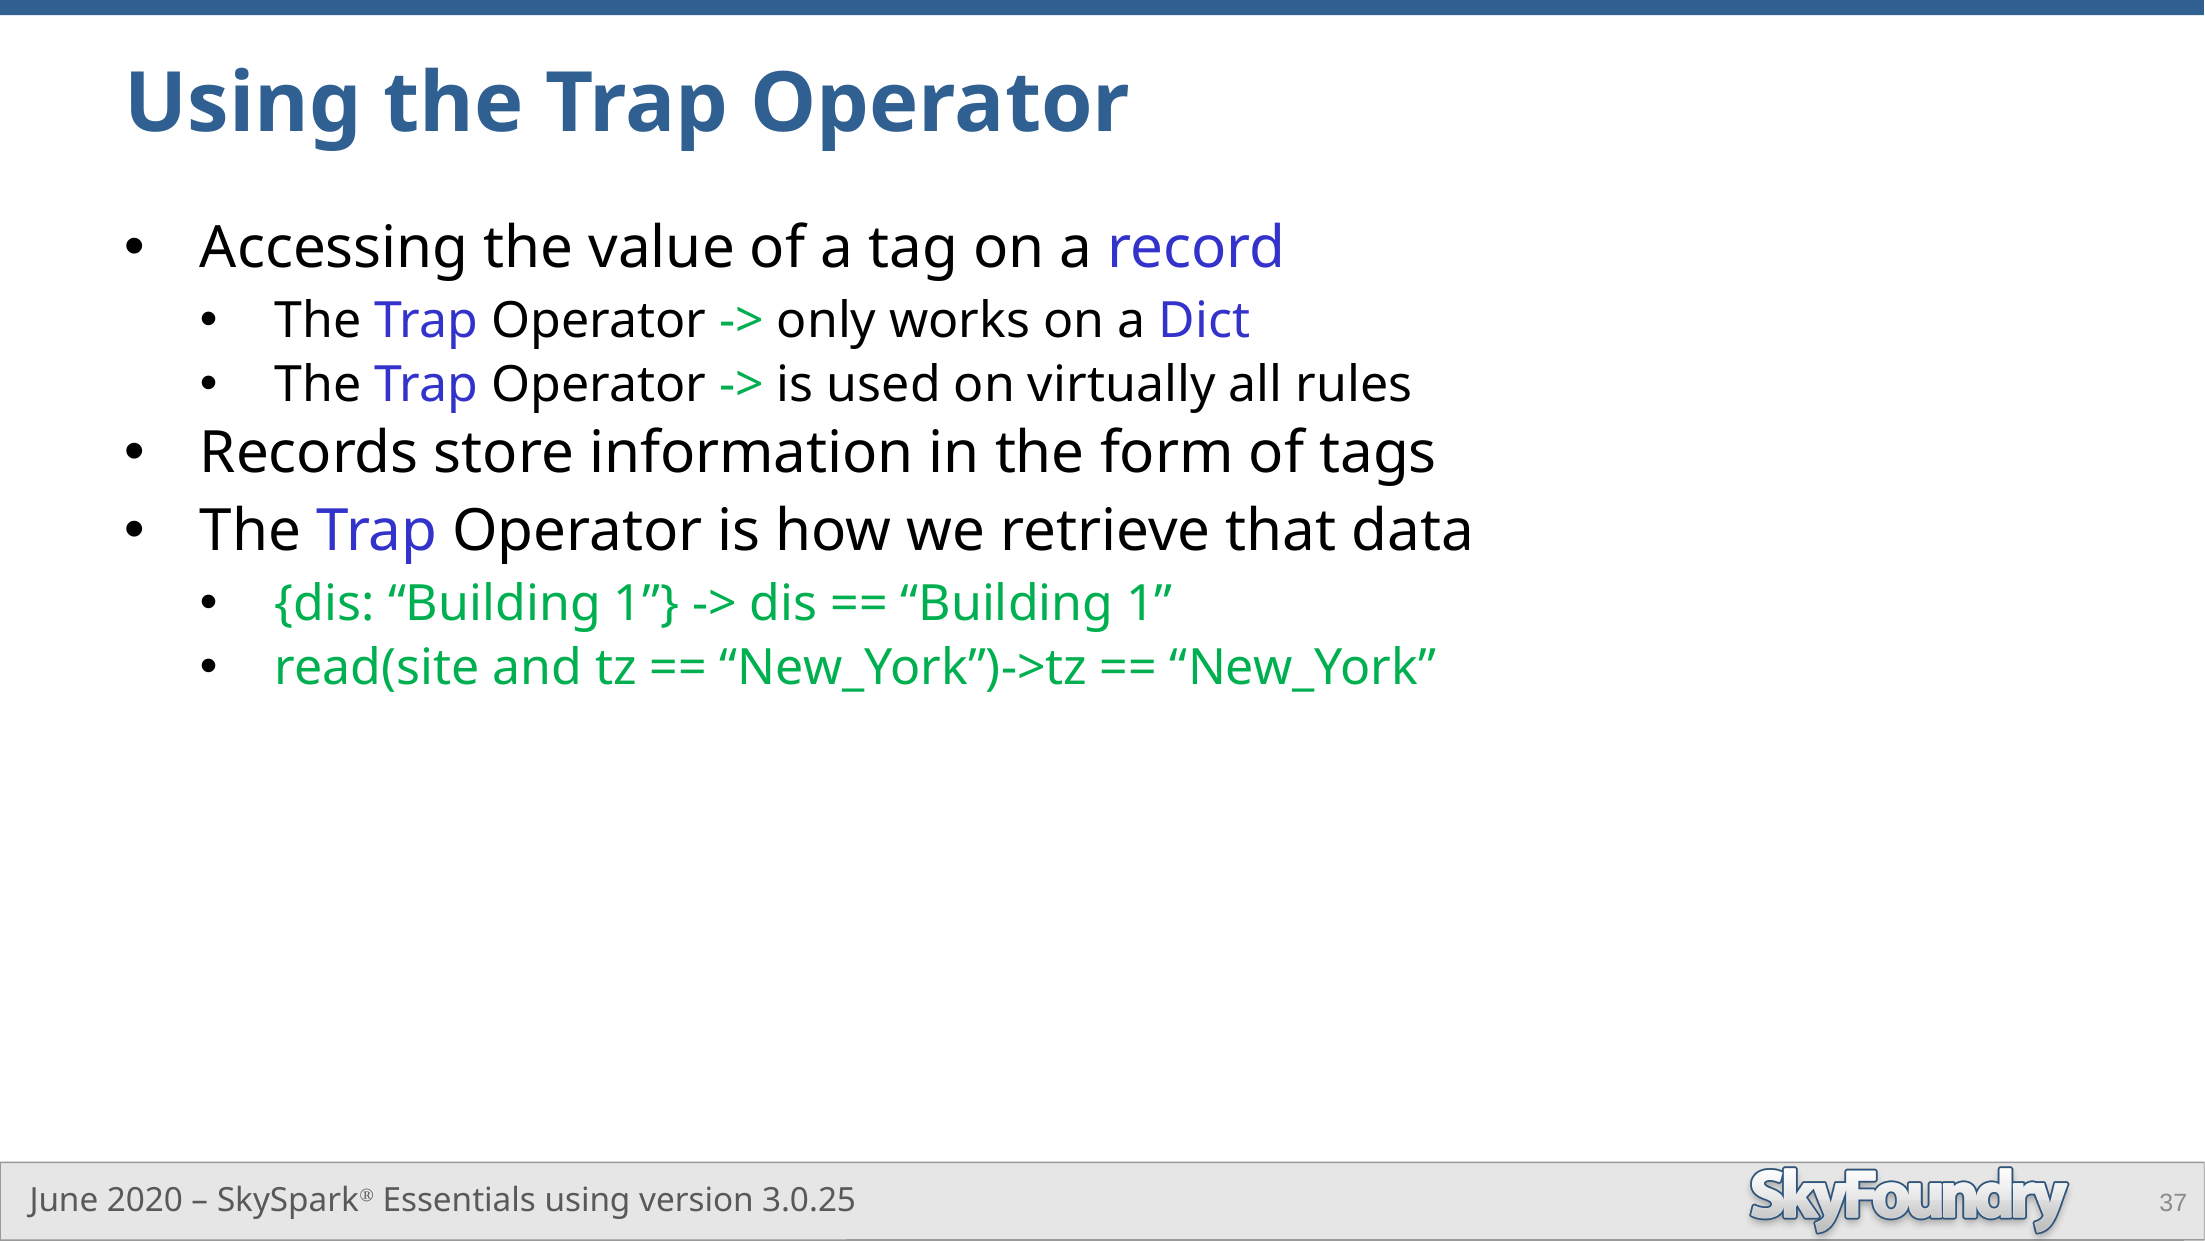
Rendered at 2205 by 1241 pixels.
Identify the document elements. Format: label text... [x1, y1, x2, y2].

picture [1739, 1236, 2076, 1241]
slide_number 37 [1706, 1170, 2203, 1236]
picture [1739, 1145, 2076, 1170]
title Using the Trap Operator [110, 49, 2094, 158]
list Accessing the value of a tag on a record The Trap Operator -> only works on a Dict The Trap Operator -> is used on virtually all rules Records store information in the form of tags The Trap Operator is how we retrieve that data {dis: “Building 1”} -> dis == “Building 1” read(site and tz == “New_York”)->tz == “New_York” [110, 207, 2094, 1096]
